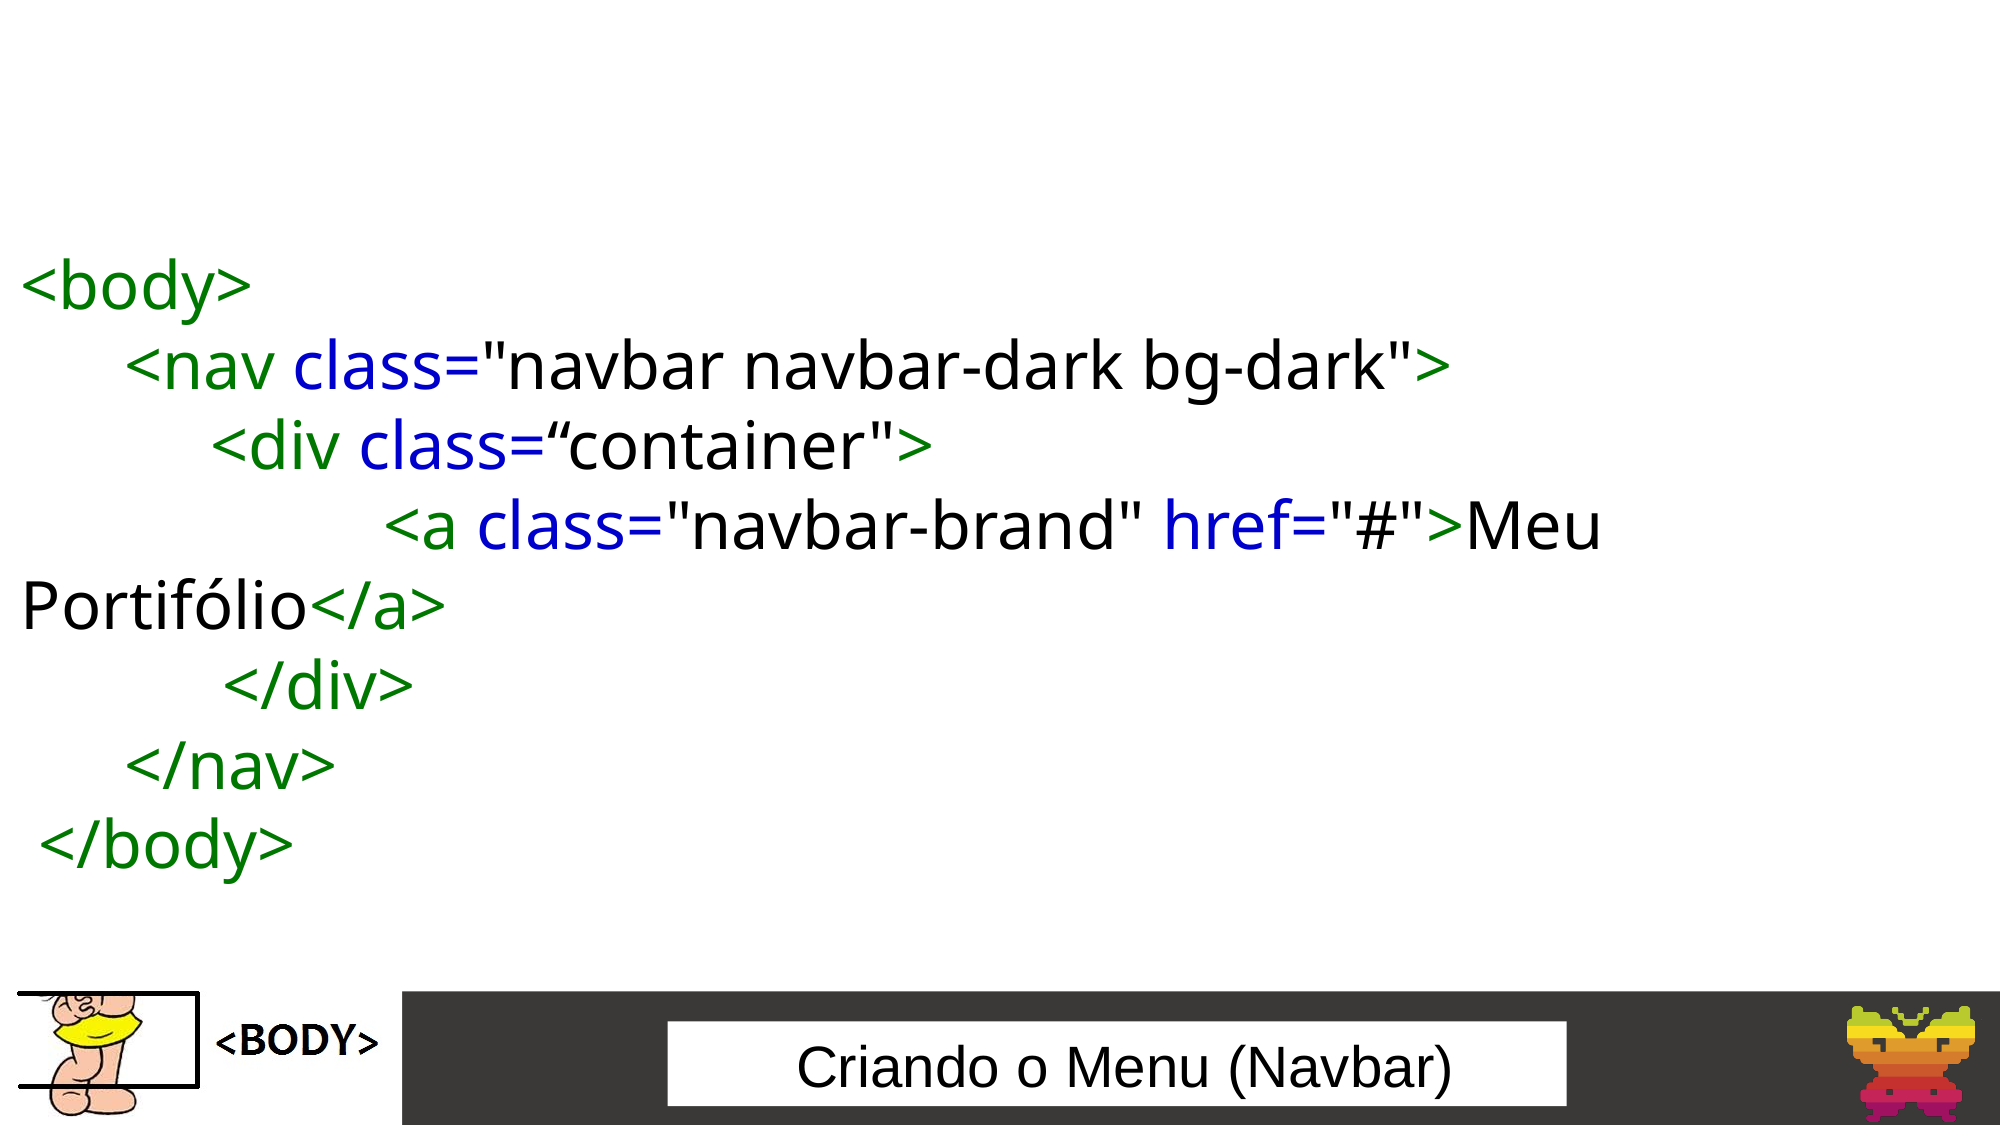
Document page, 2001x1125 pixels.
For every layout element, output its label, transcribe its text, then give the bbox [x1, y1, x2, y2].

text_box <body> <nav class="navbar navbar-dark bg-dark"> <div class=“container"> <a class="navbar-brand" href="#">Meu Portifólio</a> </div> </nav> </body> [20, 242, 1982, 883]
picture [1831, 1006, 1983, 1123]
text_box [400, 989, 2000, 1125]
text_box Criando o Menu (Navbar) [667, 1021, 1567, 1107]
picture [0, 991, 403, 1125]
